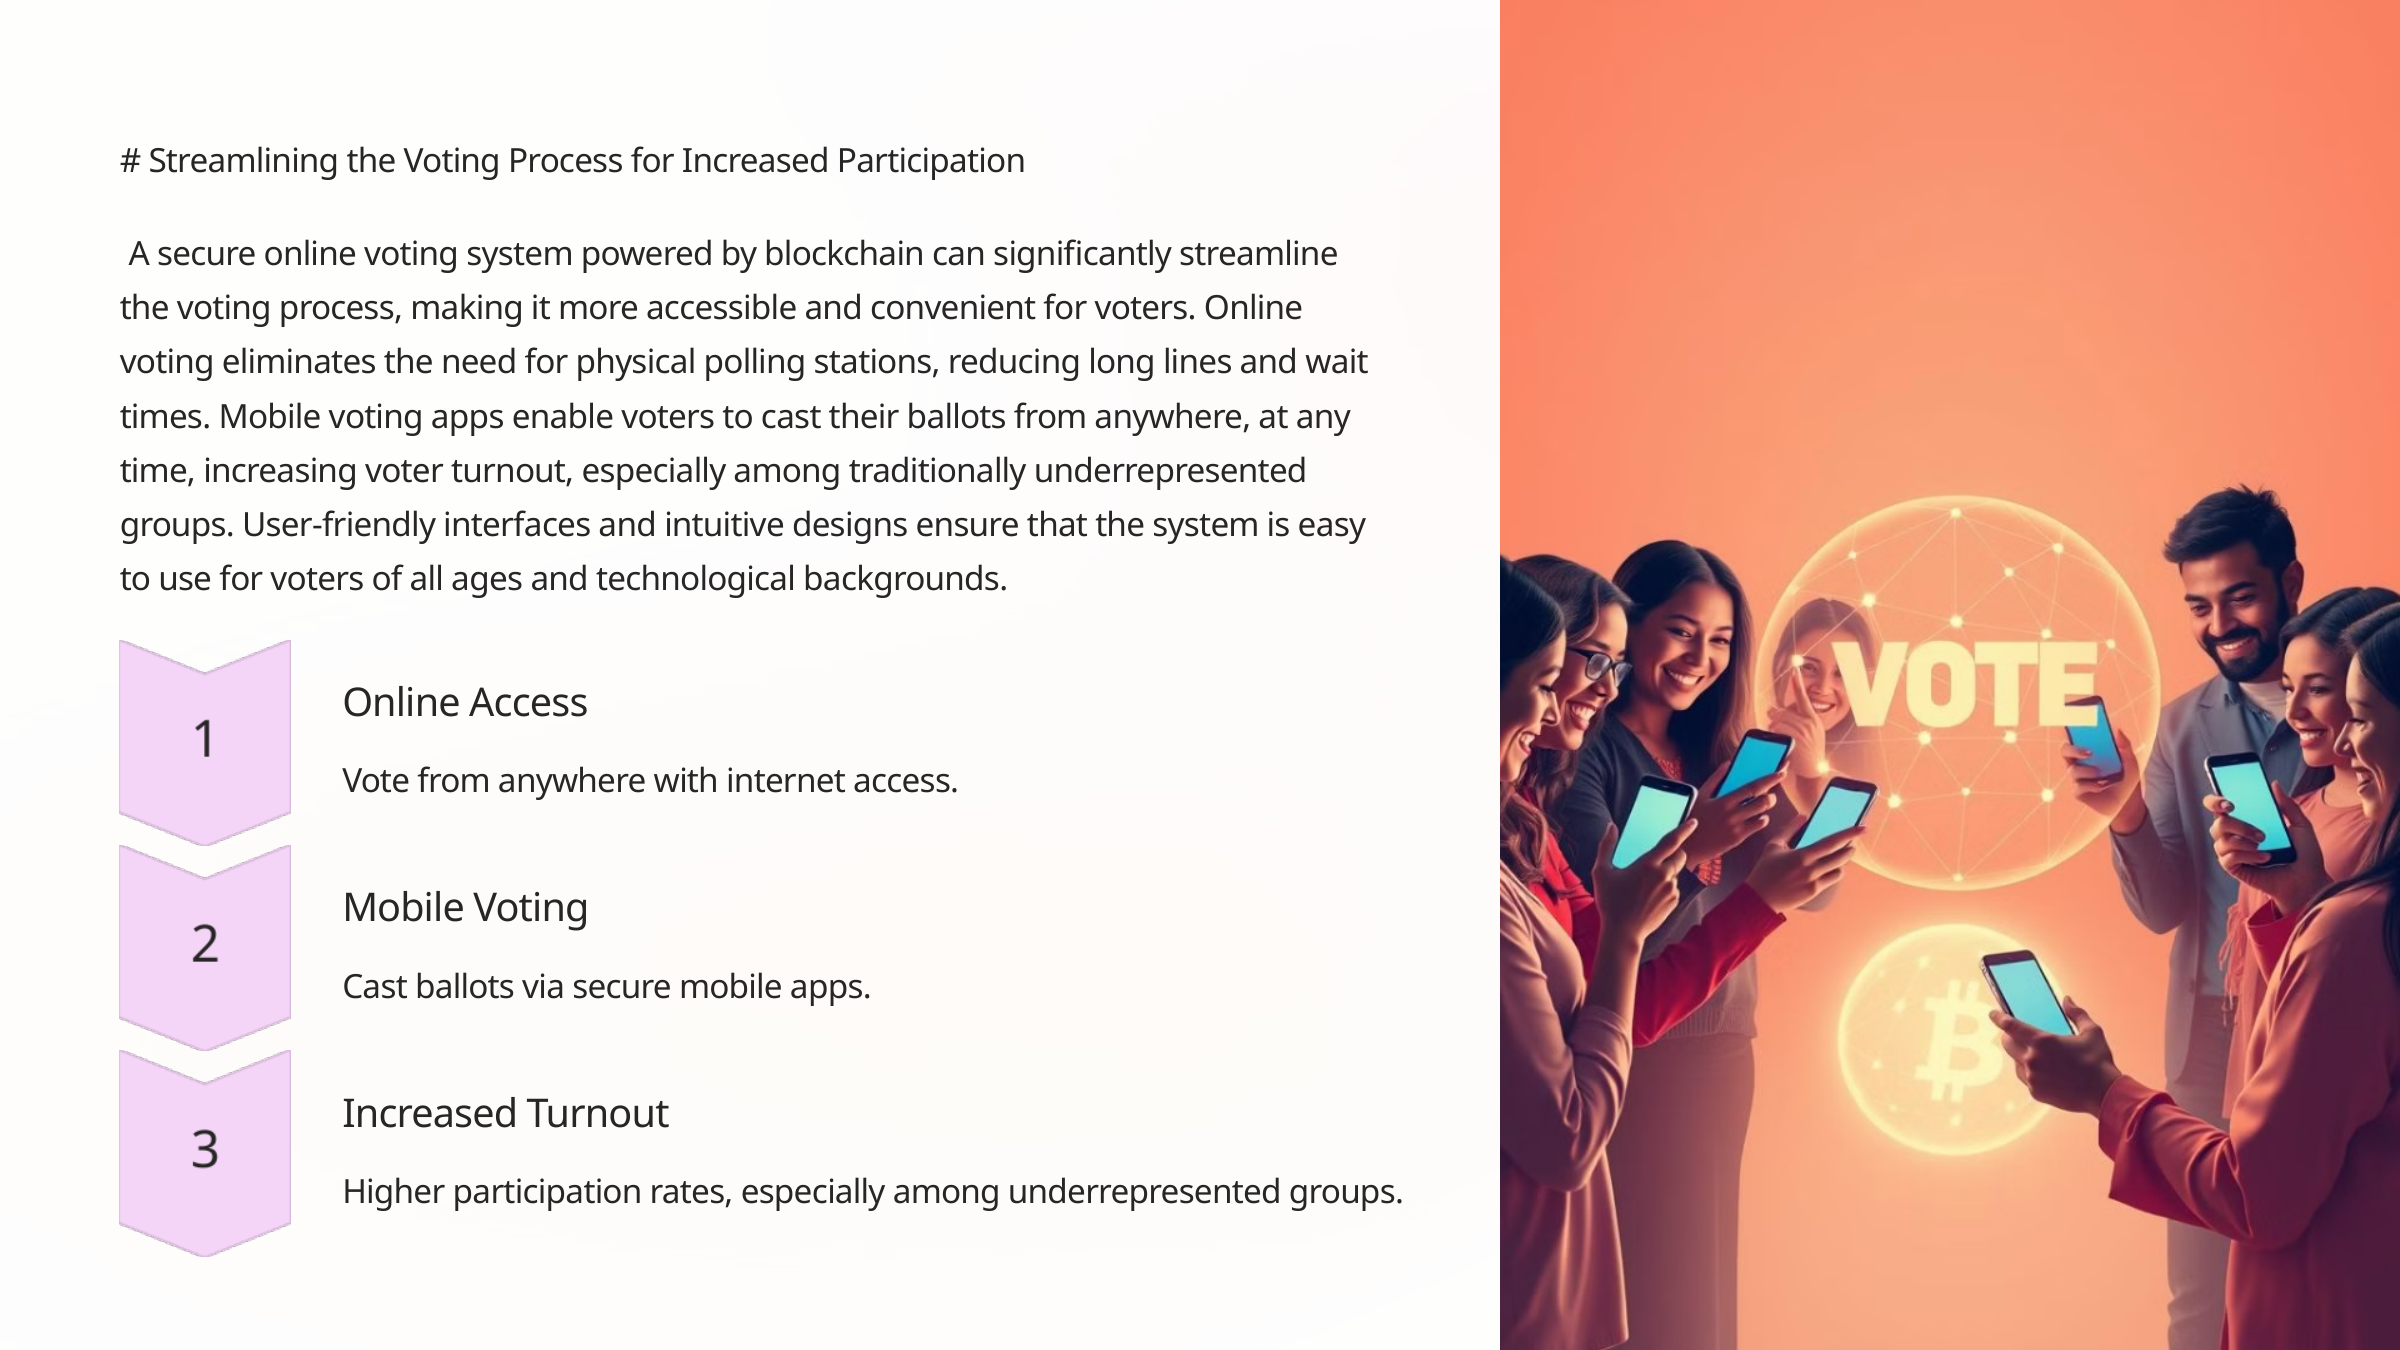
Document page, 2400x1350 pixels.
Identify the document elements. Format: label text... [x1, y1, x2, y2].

text_box Mobile Voting [342, 879, 745, 930]
text_box Cast ballots via secure mobile apps. [342, 950, 1381, 1006]
text_box # Streamlining the Voting Process for Increased Participation [119, 124, 1381, 180]
text_box Online Access [342, 674, 745, 725]
text_box A secure online voting system powered by blockchain can significantly streamline the voting process, making it more accessible and convenient for voters. Online voting eliminates the need for physical polling stations, reducing long lines and wait times. Mobile voting apps enable voters to cast their ballots from anywhere, at any time, increasing voter turnout, especially among traditionally underrepresented groups. User-friendly interfaces and intuitive designs ensure that the system is easy to use for voters of all ages and technological backgrounds. [119, 218, 1381, 602]
text_box Increased Turnout [342, 1085, 745, 1136]
text_box Vote from anywhere with internet access. [342, 745, 1381, 800]
text_box Higher participation rates, especially among underrepresented groups. [342, 1156, 1381, 1211]
picture [119, 640, 291, 1257]
picture [1499, 0, 2400, 1350]
